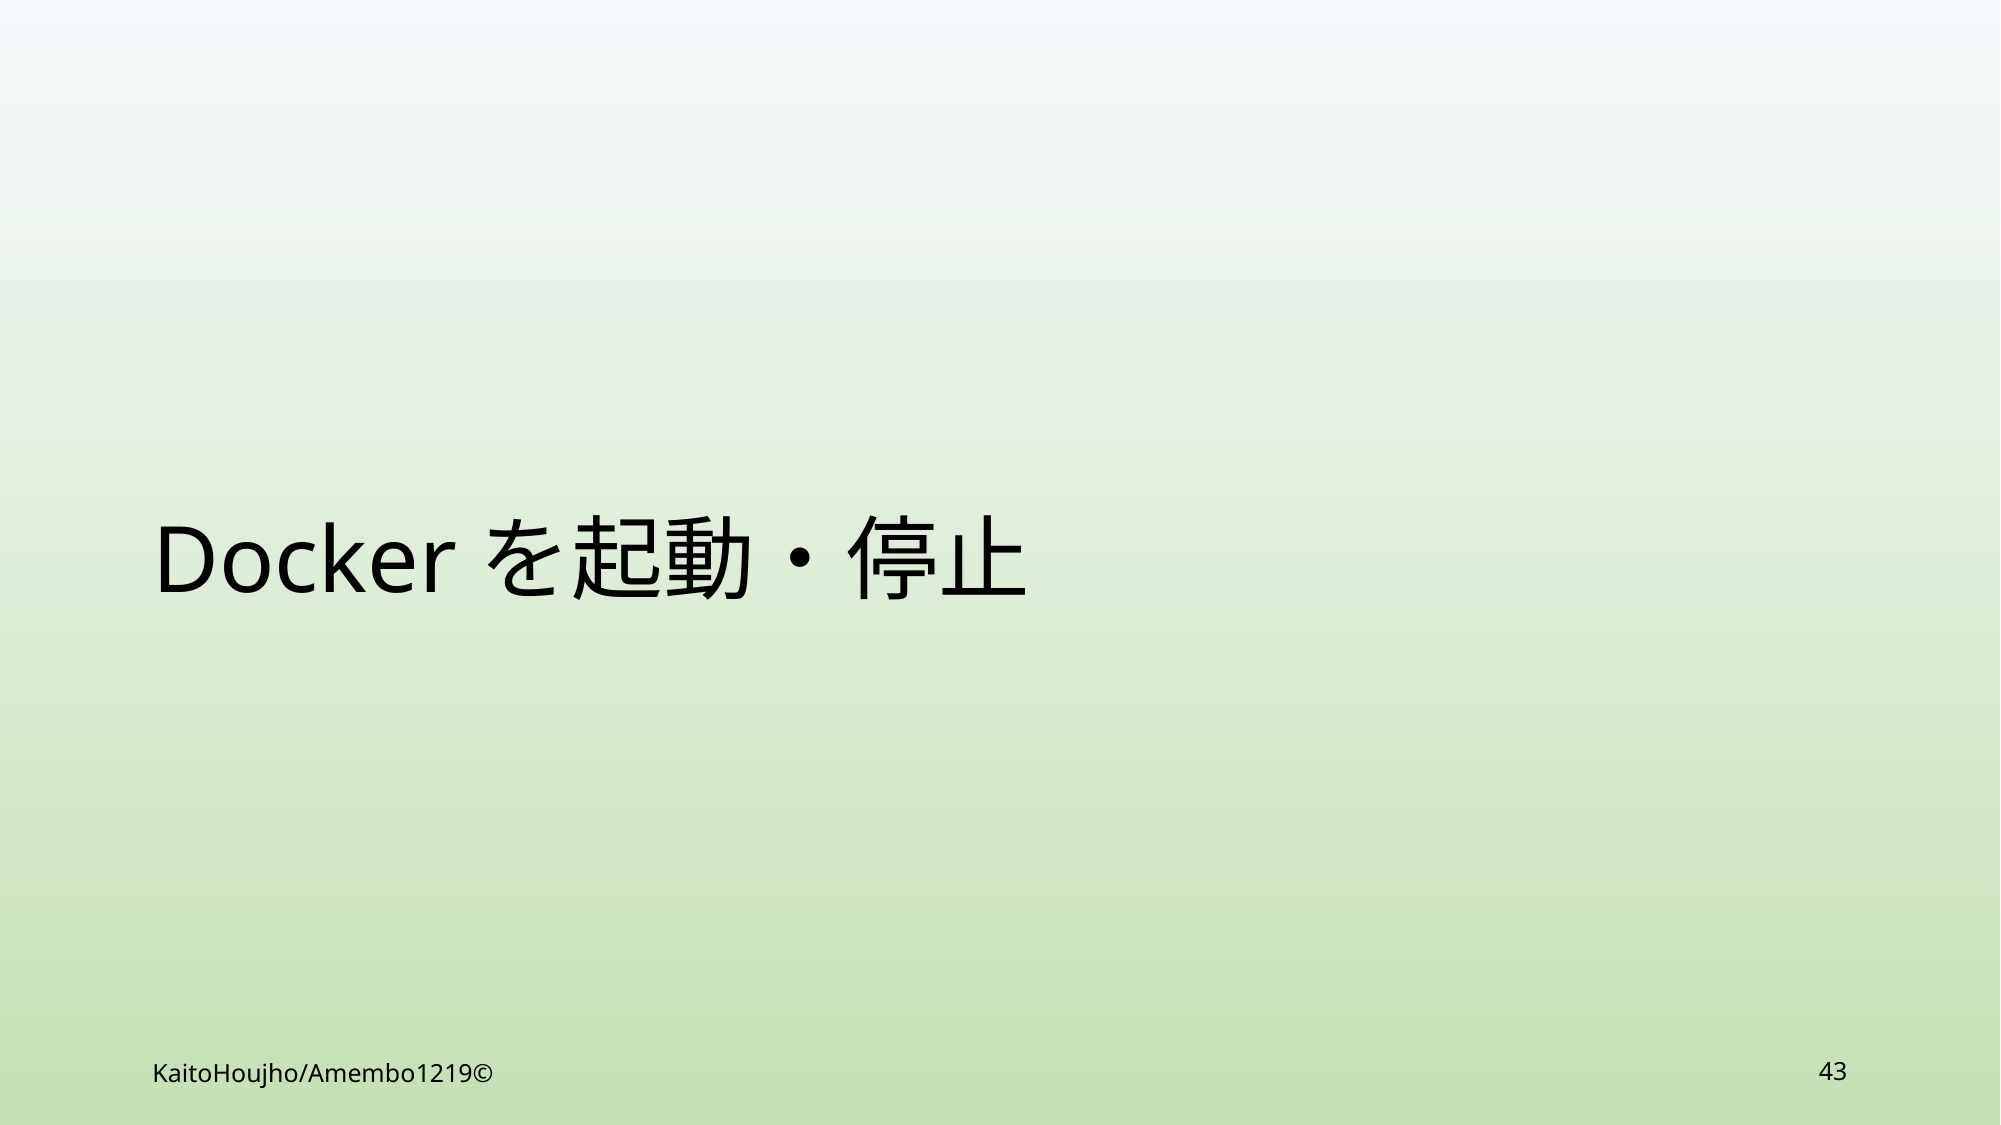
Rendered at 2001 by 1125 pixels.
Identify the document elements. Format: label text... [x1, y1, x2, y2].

list [137, 299, 1863, 1014]
slide_number KaitoHoujho/Amembo1219© [137, 1042, 588, 1103]
slide_number 43 [1412, 1042, 1863, 1103]
